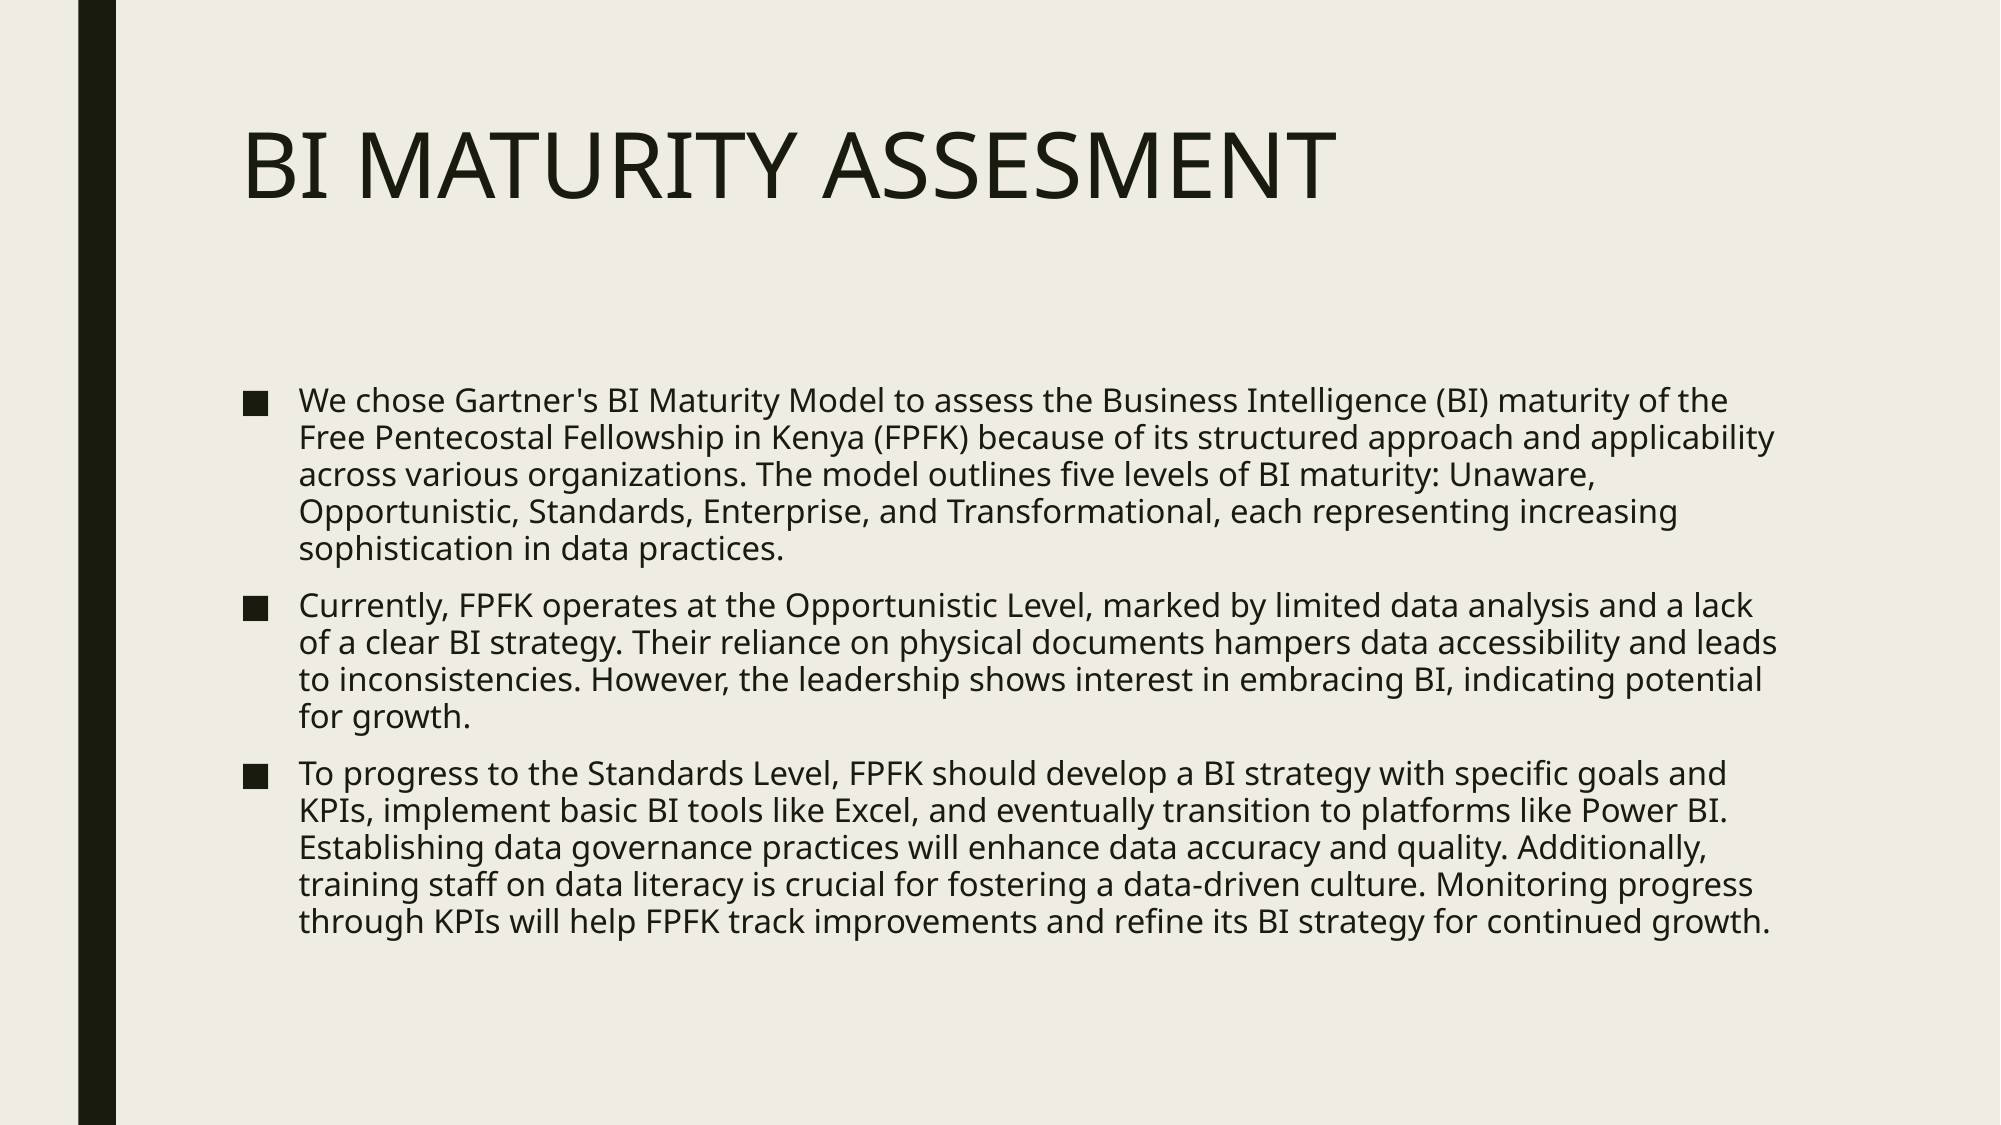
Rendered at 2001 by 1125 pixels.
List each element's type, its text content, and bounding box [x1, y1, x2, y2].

list We chose Gartner's BI Maturity Model to assess the Business Intelligence (BI) maturity of the Free Pentecostal Fellowship in Kenya (FPFK) because of its structured approach and applicability across various organizations. The model outlines five levels of BI maturity: Unaware, Opportunistic, Standards, Enterprise, and Transformational, each representing increasing sophistication in data practices. Currently, FPFK operates at the Opportunistic Level, marked by limited data analysis and a lack of a clear BI strategy. Their reliance on physical documents hampers data accessibility and leads to inconsistencies. However, the leadership shows interest in embracing BI, indicating potential for growth. To progress to the Standards Level, FPFK should develop a BI strategy with specific goals and KPIs, implement basic BI tools like Excel, and eventually transition to platforms like Power BI. Establishing data governance practices will enhance data accuracy and quality. Additionally, training staff on data literacy is crucial for fostering a data-driven culture. Monitoring progress through KPIs will help FPFK track improvements and refine its BI strategy for continued growth. [225, 375, 1800, 963]
title BI MATURITY ASSESMENT [225, 112, 1800, 357]
